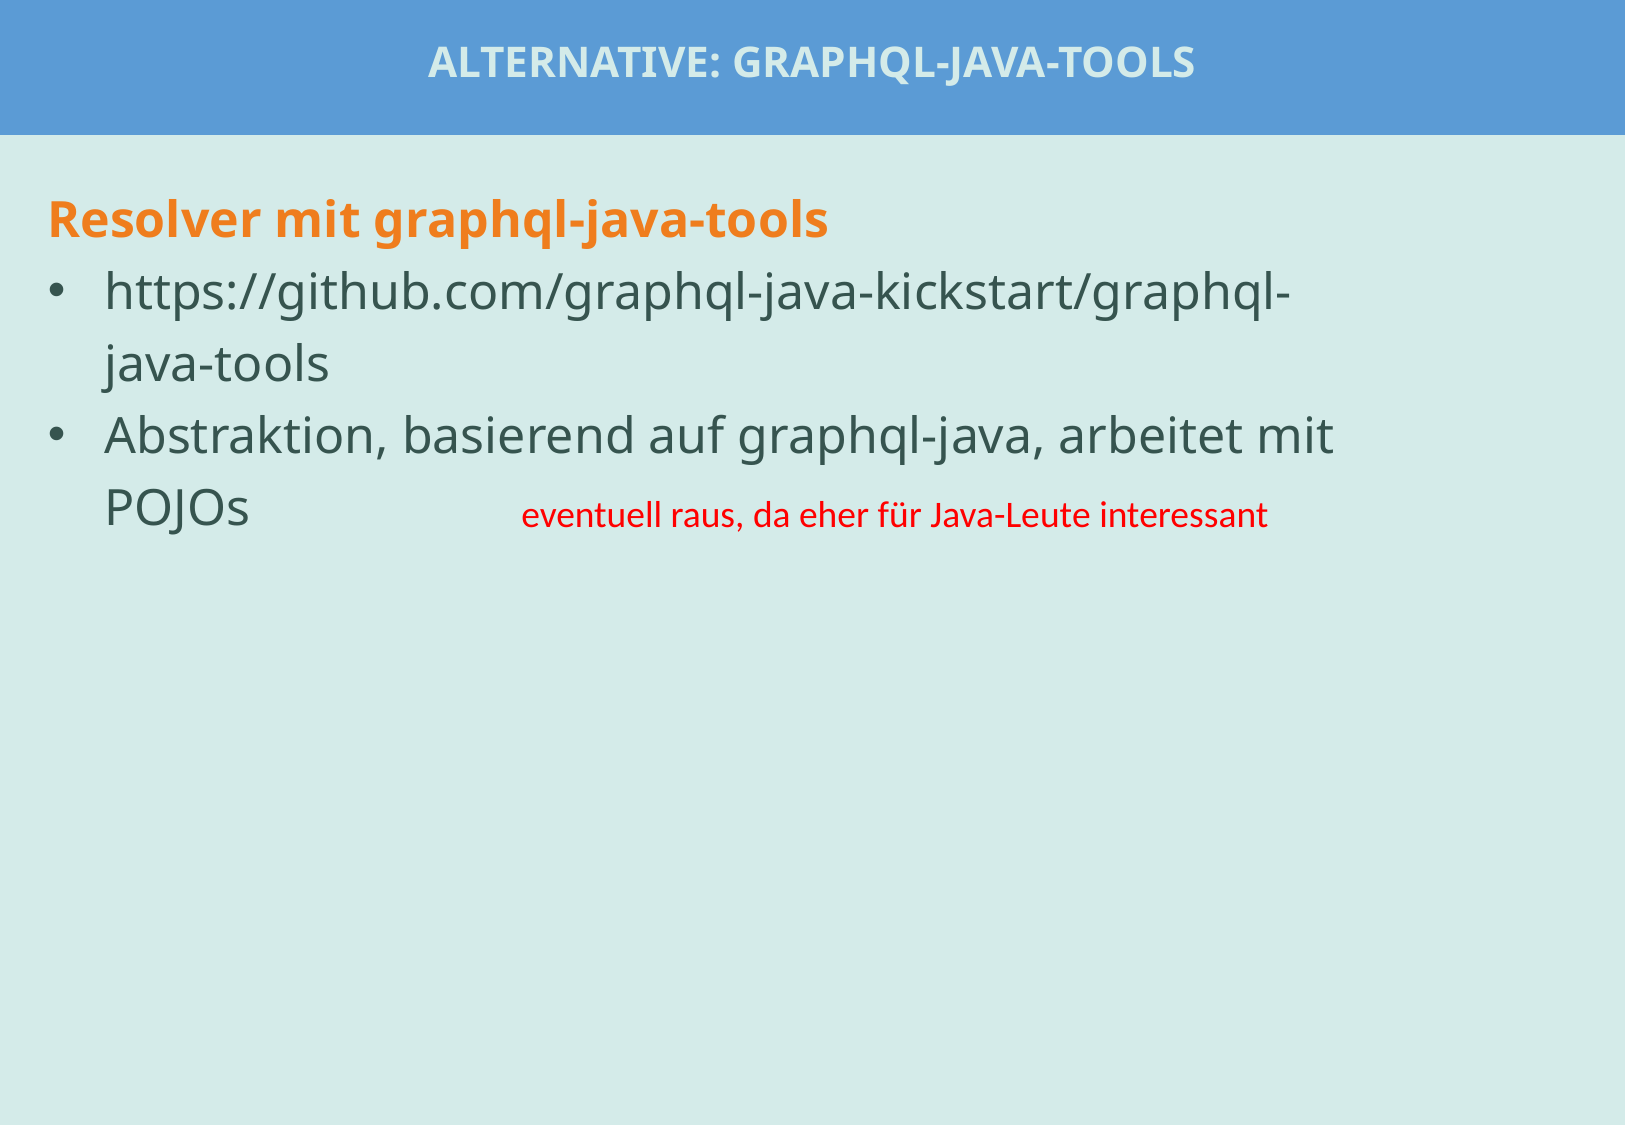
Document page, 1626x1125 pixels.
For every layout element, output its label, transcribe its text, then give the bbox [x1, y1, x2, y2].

text_box eventuell raus, da eher für Java-Leute interessant [506, 482, 1285, 543]
text_box [0, 127, 1625, 136]
text_box Resolver mit graphql-java-tools https://github.com/graphql-java-kickstart/graphql-java-tools Abstraktion, basierend auf graphql-java, arbeitet mit POJOs [33, 168, 1413, 543]
title Alternative: graphql-java-tools [0, 0, 1625, 127]
